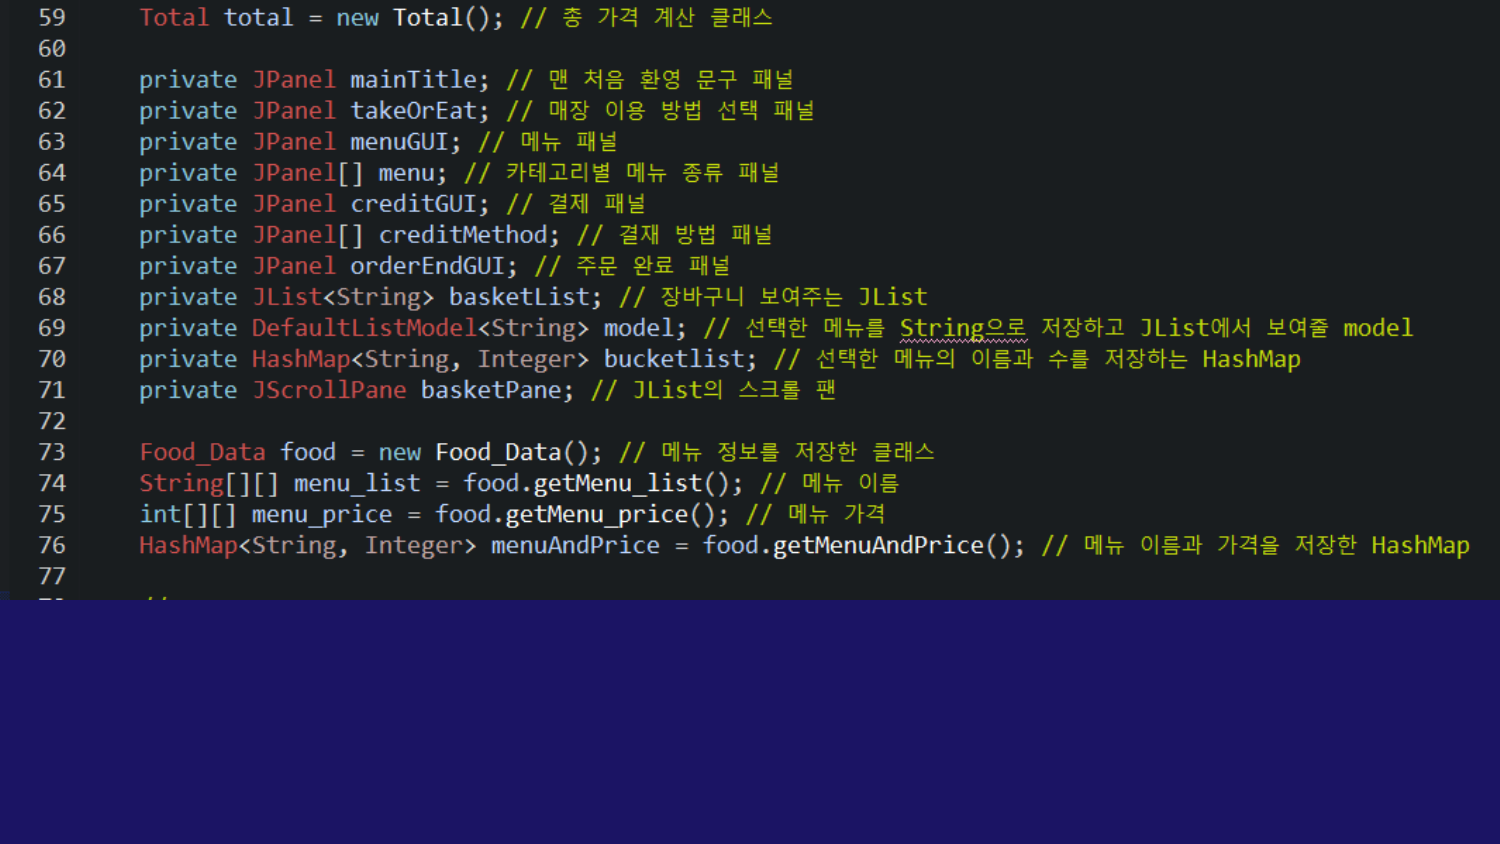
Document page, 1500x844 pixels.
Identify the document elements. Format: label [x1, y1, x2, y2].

picture [0, 0, 1500, 601]
